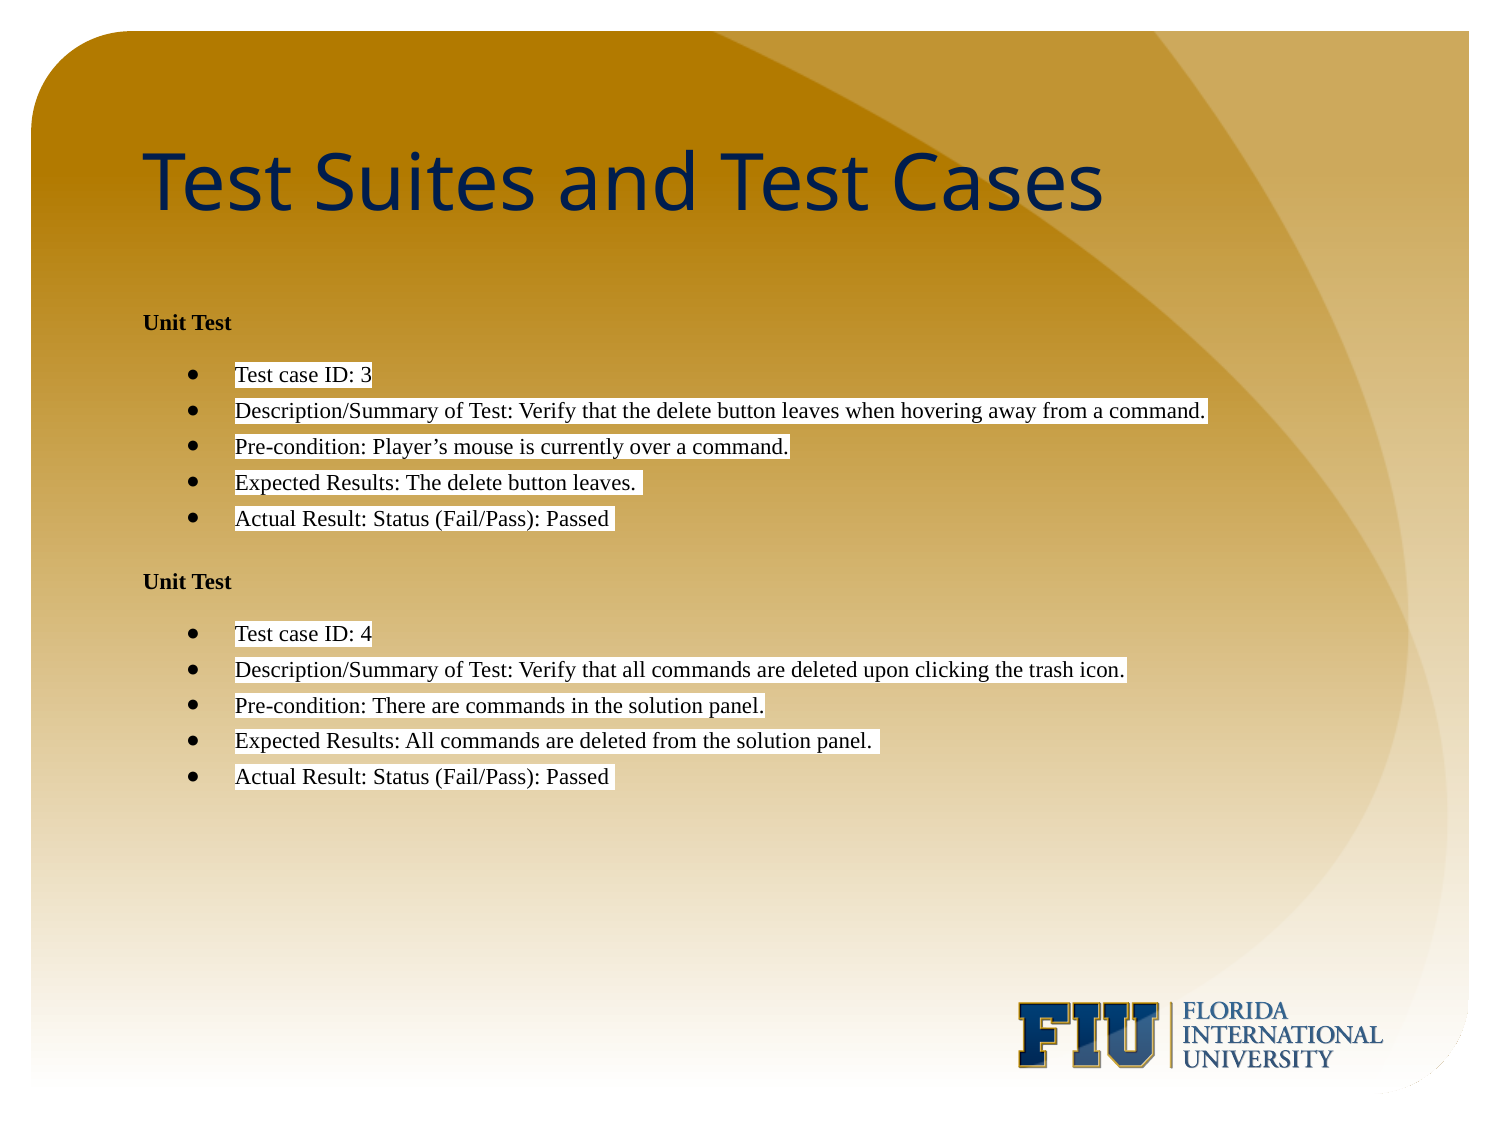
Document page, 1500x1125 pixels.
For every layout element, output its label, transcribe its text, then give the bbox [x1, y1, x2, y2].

list Unit Test Test case ID: 3 Description/Summary of Test: Verify that the delete button leaves when hovering away from a command. Pre-condition: Player’s mouse is currently over a command. Expected Results: The delete button leaves. Actual Result: Status (Fail/Pass): Passed Unit Test Test case ID: 4 Description/Summary of Test: Verify that all commands are deleted upon clicking the trash icon. Pre-condition: There are commands in the solution panel. Expected Results: All commands are deleted from the solution panel. Actual Result: Status (Fail/Pass): Passed [127, 299, 1372, 991]
picture [24, 30, 1473, 1094]
title Test Suites and Test Cases [127, 62, 1372, 234]
